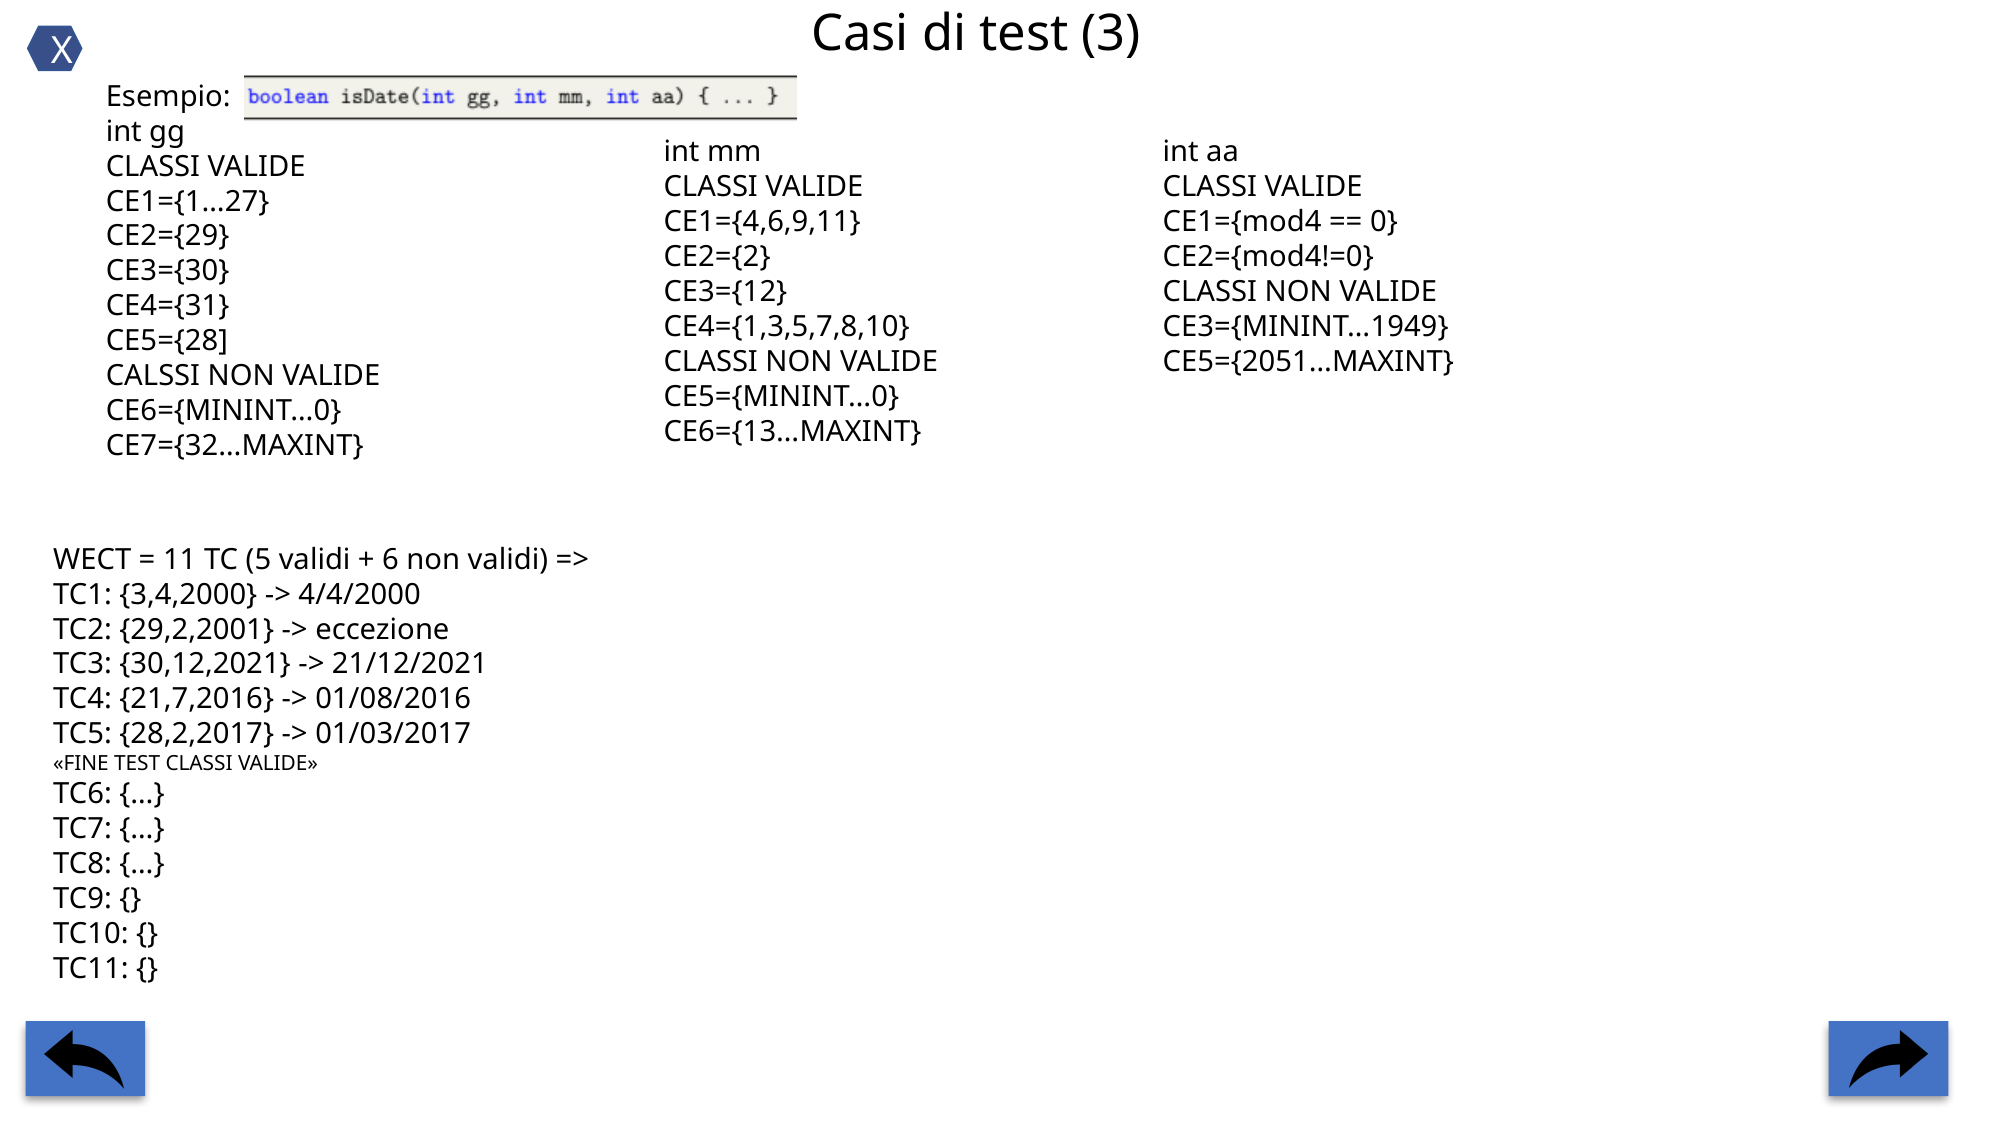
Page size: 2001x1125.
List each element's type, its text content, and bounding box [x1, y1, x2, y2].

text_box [25, 1011, 146, 1107]
text_box int mm CLASSI VALIDE CE1={4,6,9,11} CE2={2} CE3={12} CE4={1,3,5,7,8,10} CLASSI NON VALIDE CE5={MININT…0} CE6={13…MAXINT} [648, 125, 953, 455]
text_box X [26, 25, 83, 72]
title Casi di test (3) [796, 0, 1236, 70]
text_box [1828, 1011, 1949, 1106]
text_box WECT = 11 TC (5 validi + 6 non validi) => TC1: {3,4,2000} -> 4/4/2000 TC2: {29,2,2001} -> eccezione TC3: {30,12,2021} -> 21/12/2021 TC4: {21,7,2016} -> 01/08/2016 TC5: {28,2,2017} -> 01/03/2017 «FINE TEST CLASSI VALIDE» TC6: {…} TC7: {…} TC8: {…} TC9: {} TC10: {} TC11: {} [38, 532, 612, 992]
picture [244, 71, 797, 126]
text_box int aa CLASSI VALIDE CE1={mod4 == 0} CE2={mod4!=0} CLASSI NON VALIDE CE3={MININT…1949} CE5={2051…MAXINT} [1148, 125, 1469, 385]
text_box Esempio: int gg CLASSI VALIDE CE1={1…27} CE2={29} CE3={30} CE4={31} CE5={28] CALSSI NON VALIDE CE6={MININT…0} CE7={32…MAXINT} [91, 69, 851, 504]
